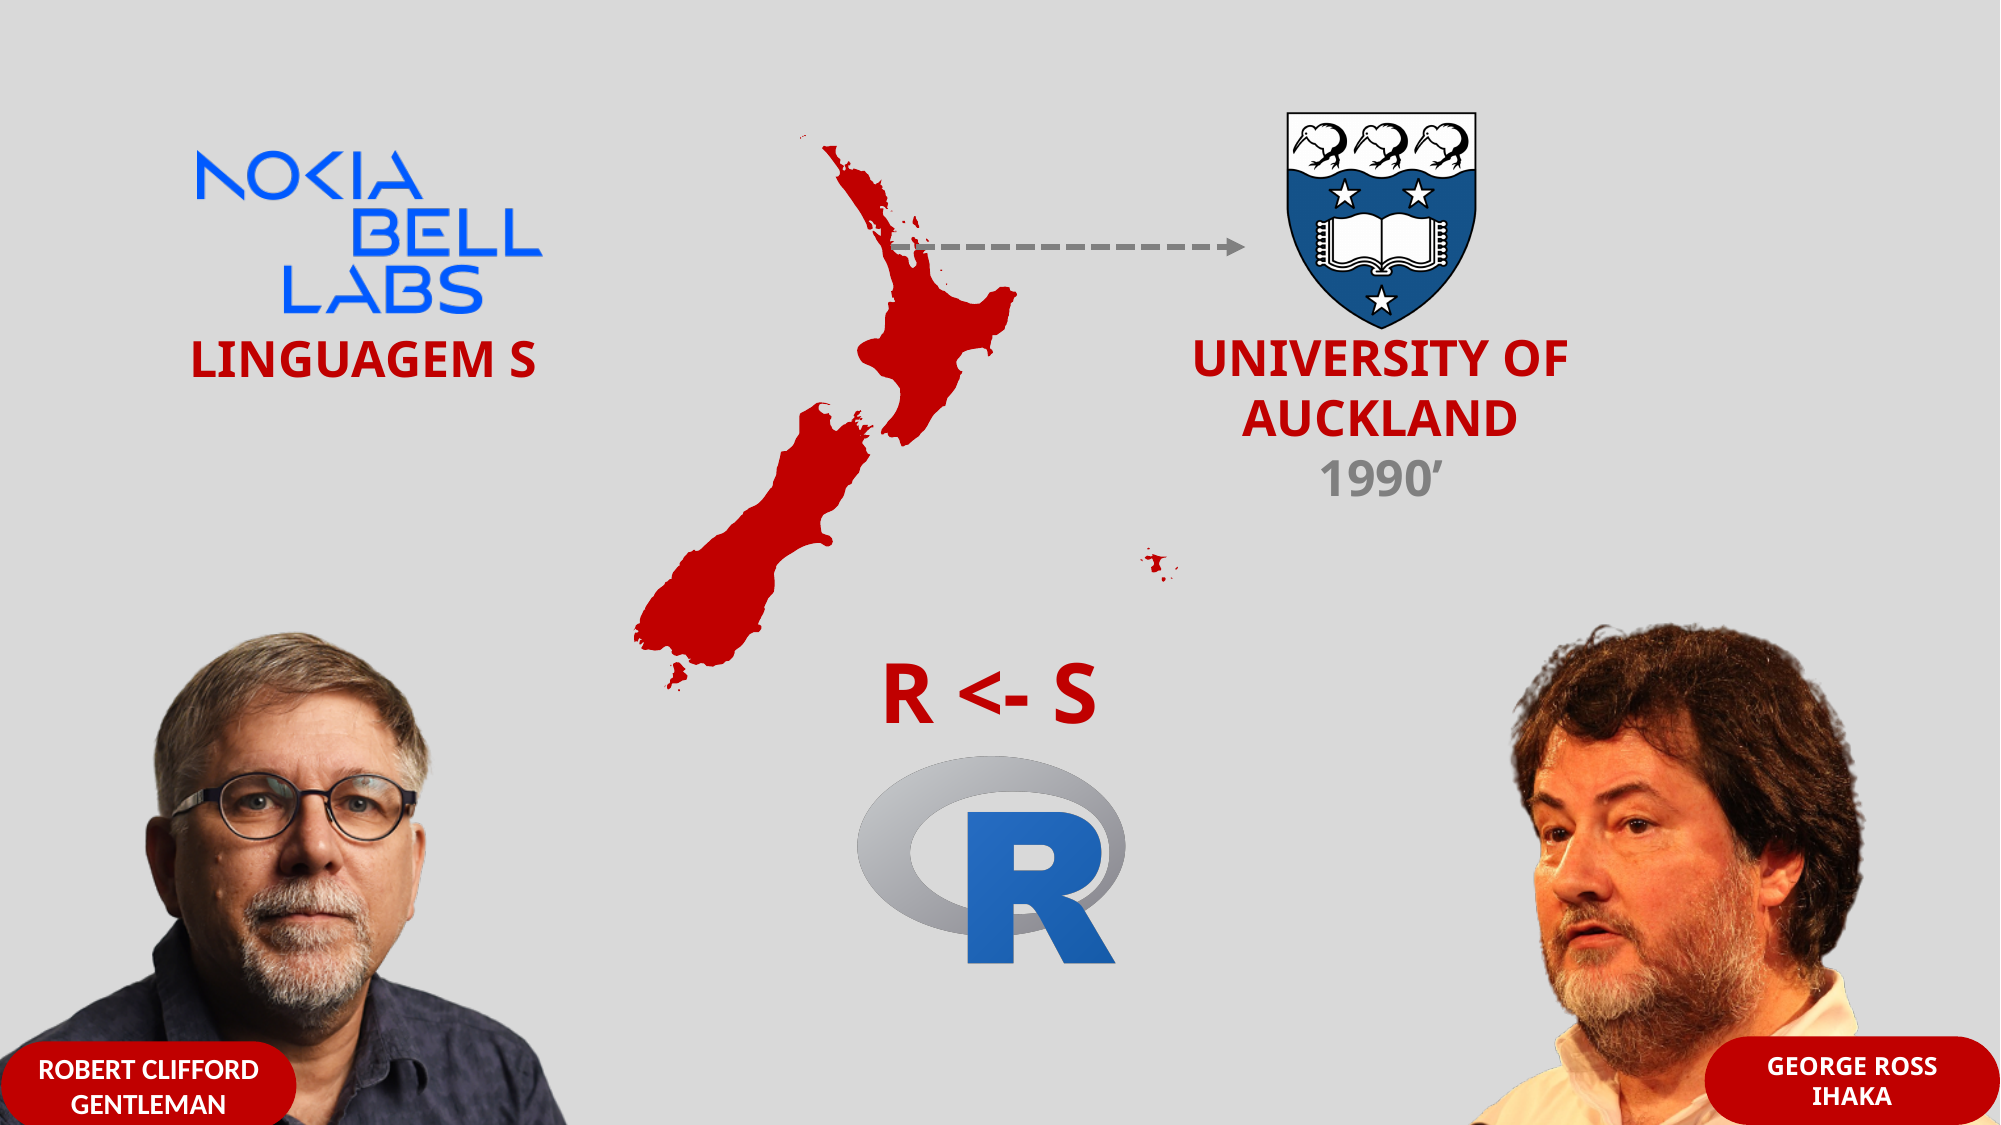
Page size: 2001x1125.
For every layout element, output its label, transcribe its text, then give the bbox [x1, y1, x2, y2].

picture [1224, 109, 1538, 375]
picture [197, 150, 543, 314]
text_box University of Auckland 1990’ [1178, 321, 1615, 514]
picture [0, 608, 574, 1125]
picture [1252, 608, 2000, 1125]
text_box Linguagem S [104, 322, 633, 394]
text_box R <- S [766, 654, 1234, 726]
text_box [633, 135, 1178, 692]
picture [857, 755, 1126, 964]
